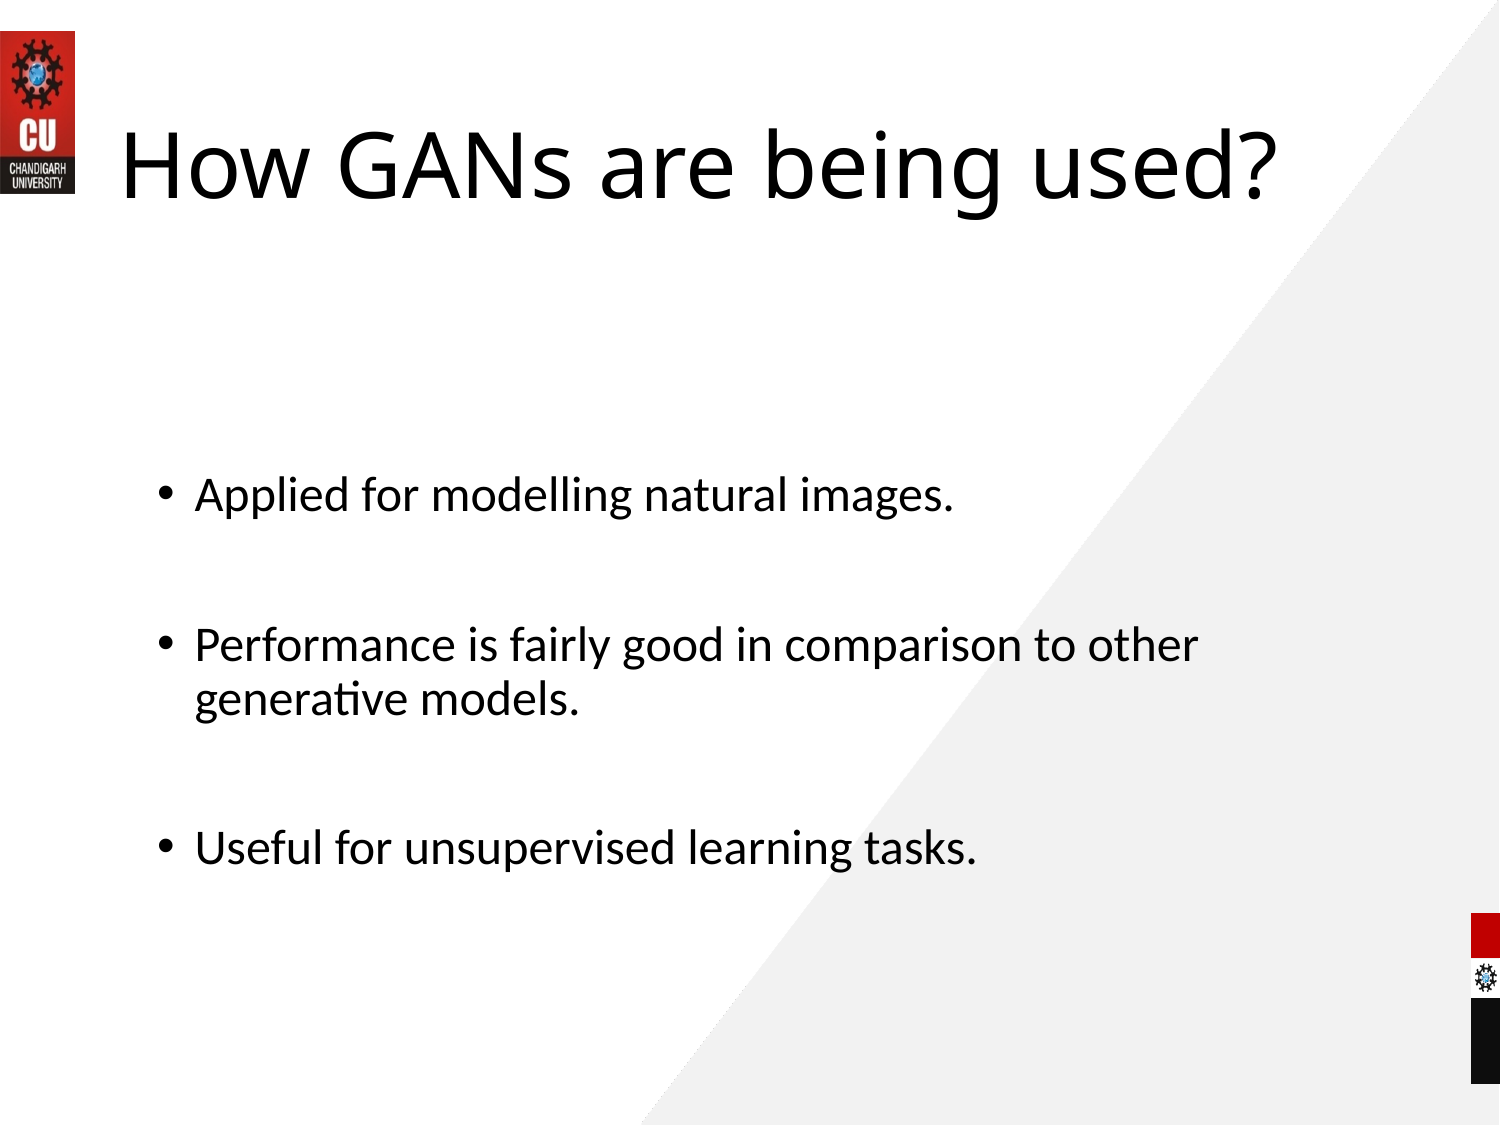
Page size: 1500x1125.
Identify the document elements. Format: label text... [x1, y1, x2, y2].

title How GANs are being used? [103, 59, 1397, 278]
picture [0, 0, 1500, 1125]
list Applied for modelling natural images. Performance is fairly good in comparison to other generative models. Useful for unsupervised learning tasks. [142, 460, 1430, 882]
